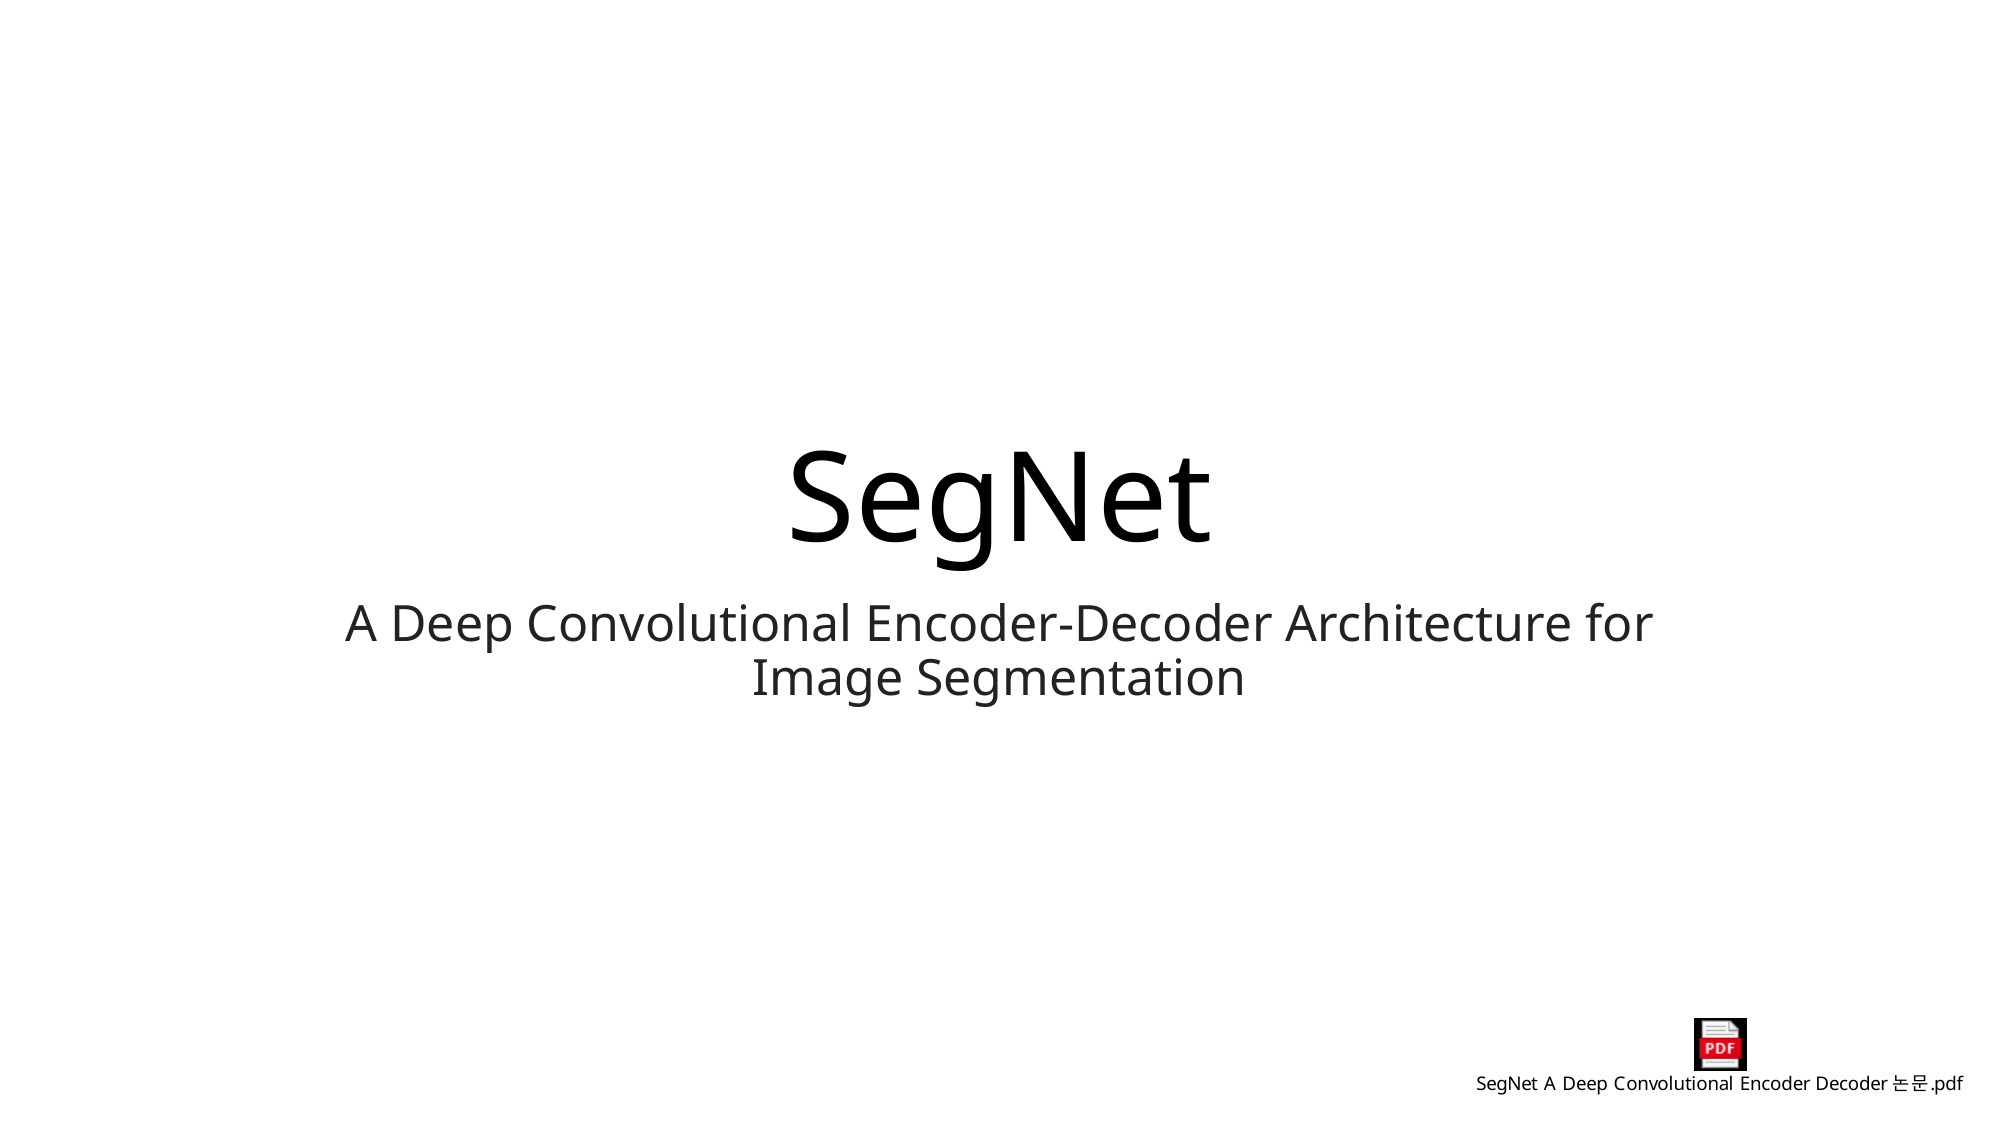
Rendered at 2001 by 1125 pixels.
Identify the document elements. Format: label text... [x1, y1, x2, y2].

title SegNet [249, 184, 1750, 576]
subtitle A Deep Convolutional Encoder-Decoder Architecture for Image Segmentation [249, 590, 1750, 863]
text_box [1415, 1018, 2000, 1105]
